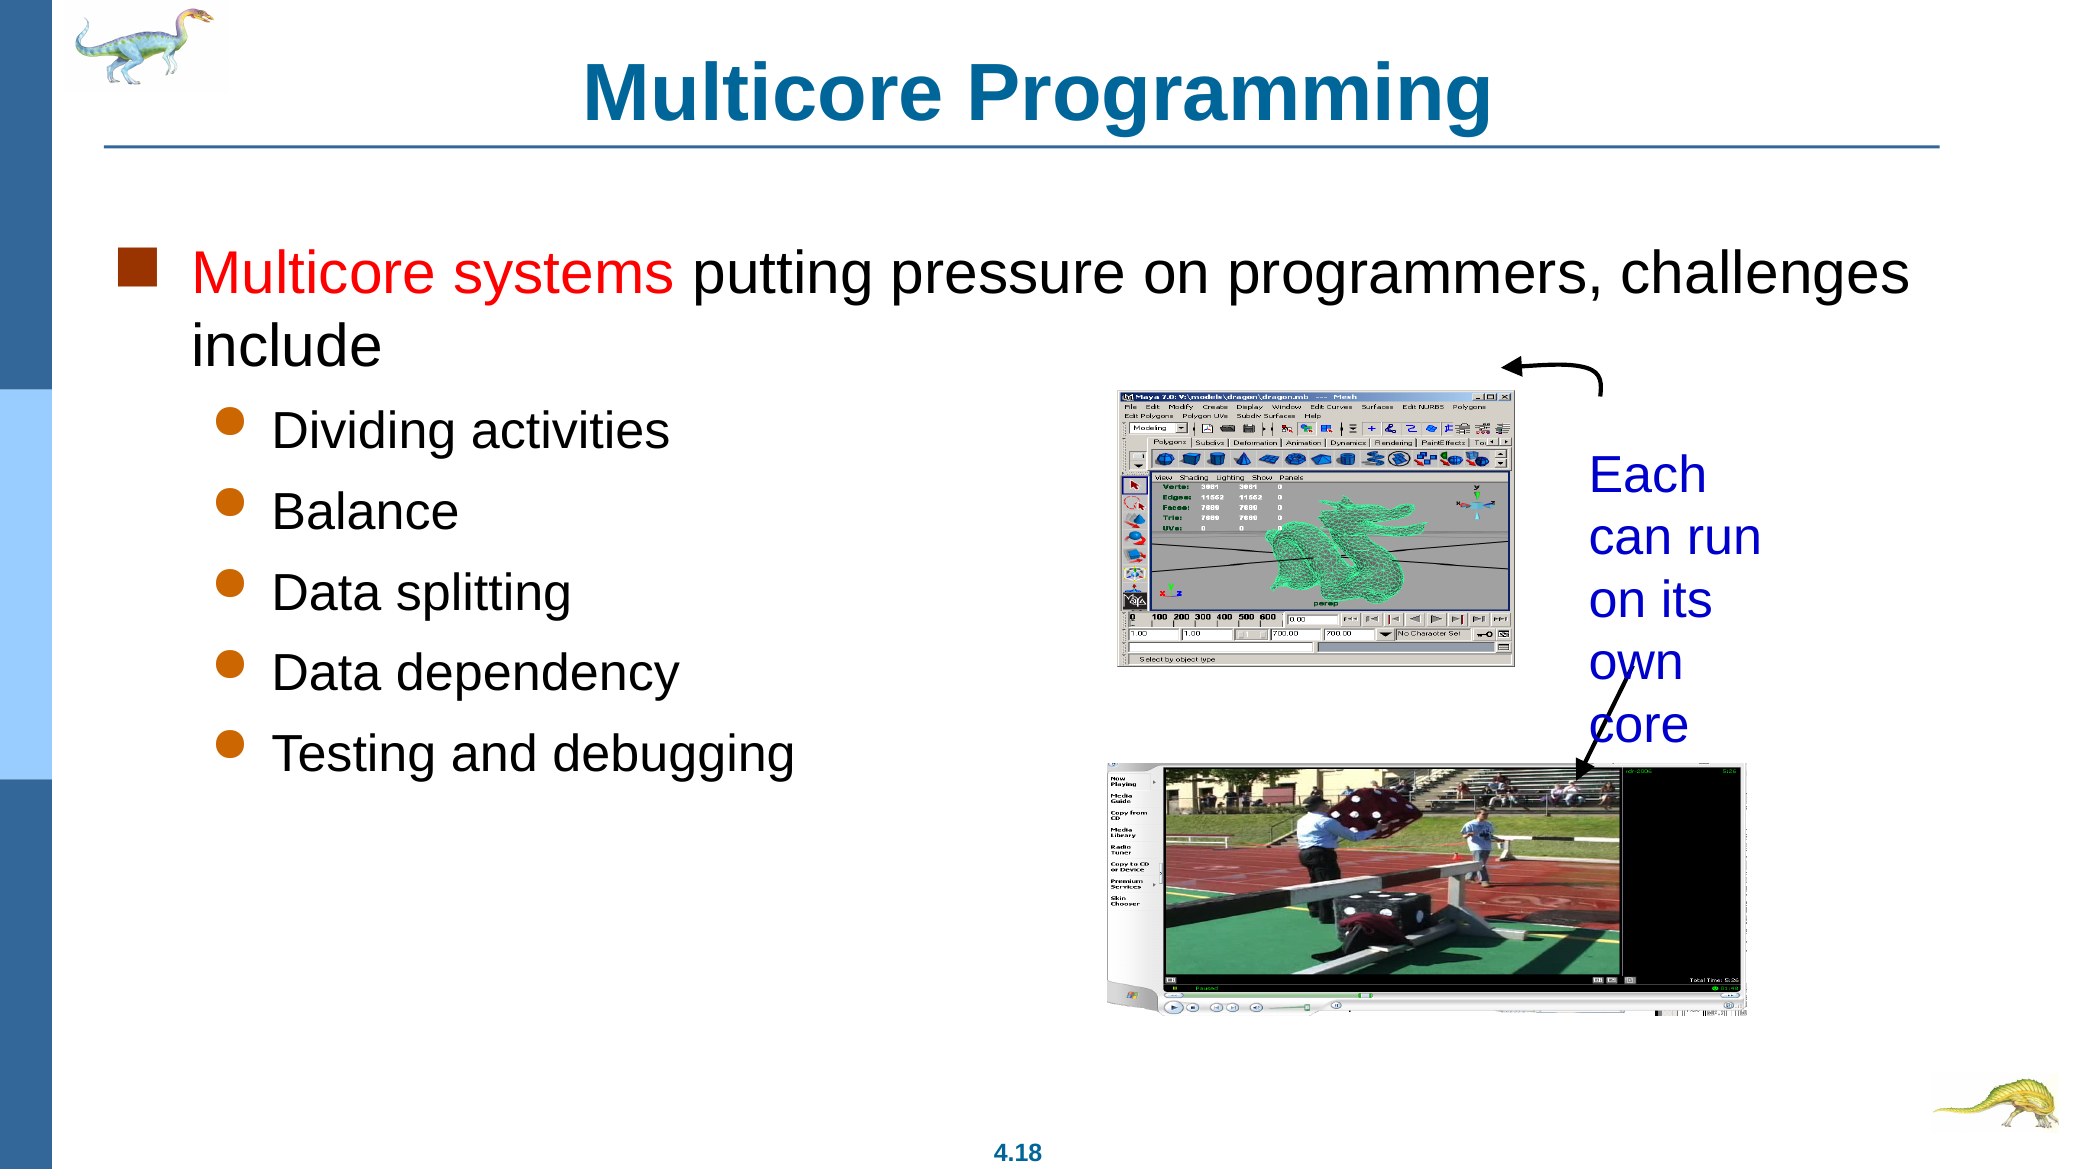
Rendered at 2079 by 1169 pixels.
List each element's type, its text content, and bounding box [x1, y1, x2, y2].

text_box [1107, 362, 1815, 1016]
picture [64, 0, 229, 93]
picture [1931, 1073, 2059, 1133]
title Multicore Programming [103, 47, 1975, 146]
list Multicore systems putting pressure on programmers, challenges include Dividing activities Balance Data splitting Data dependency Testing and debugging [103, 224, 1975, 997]
